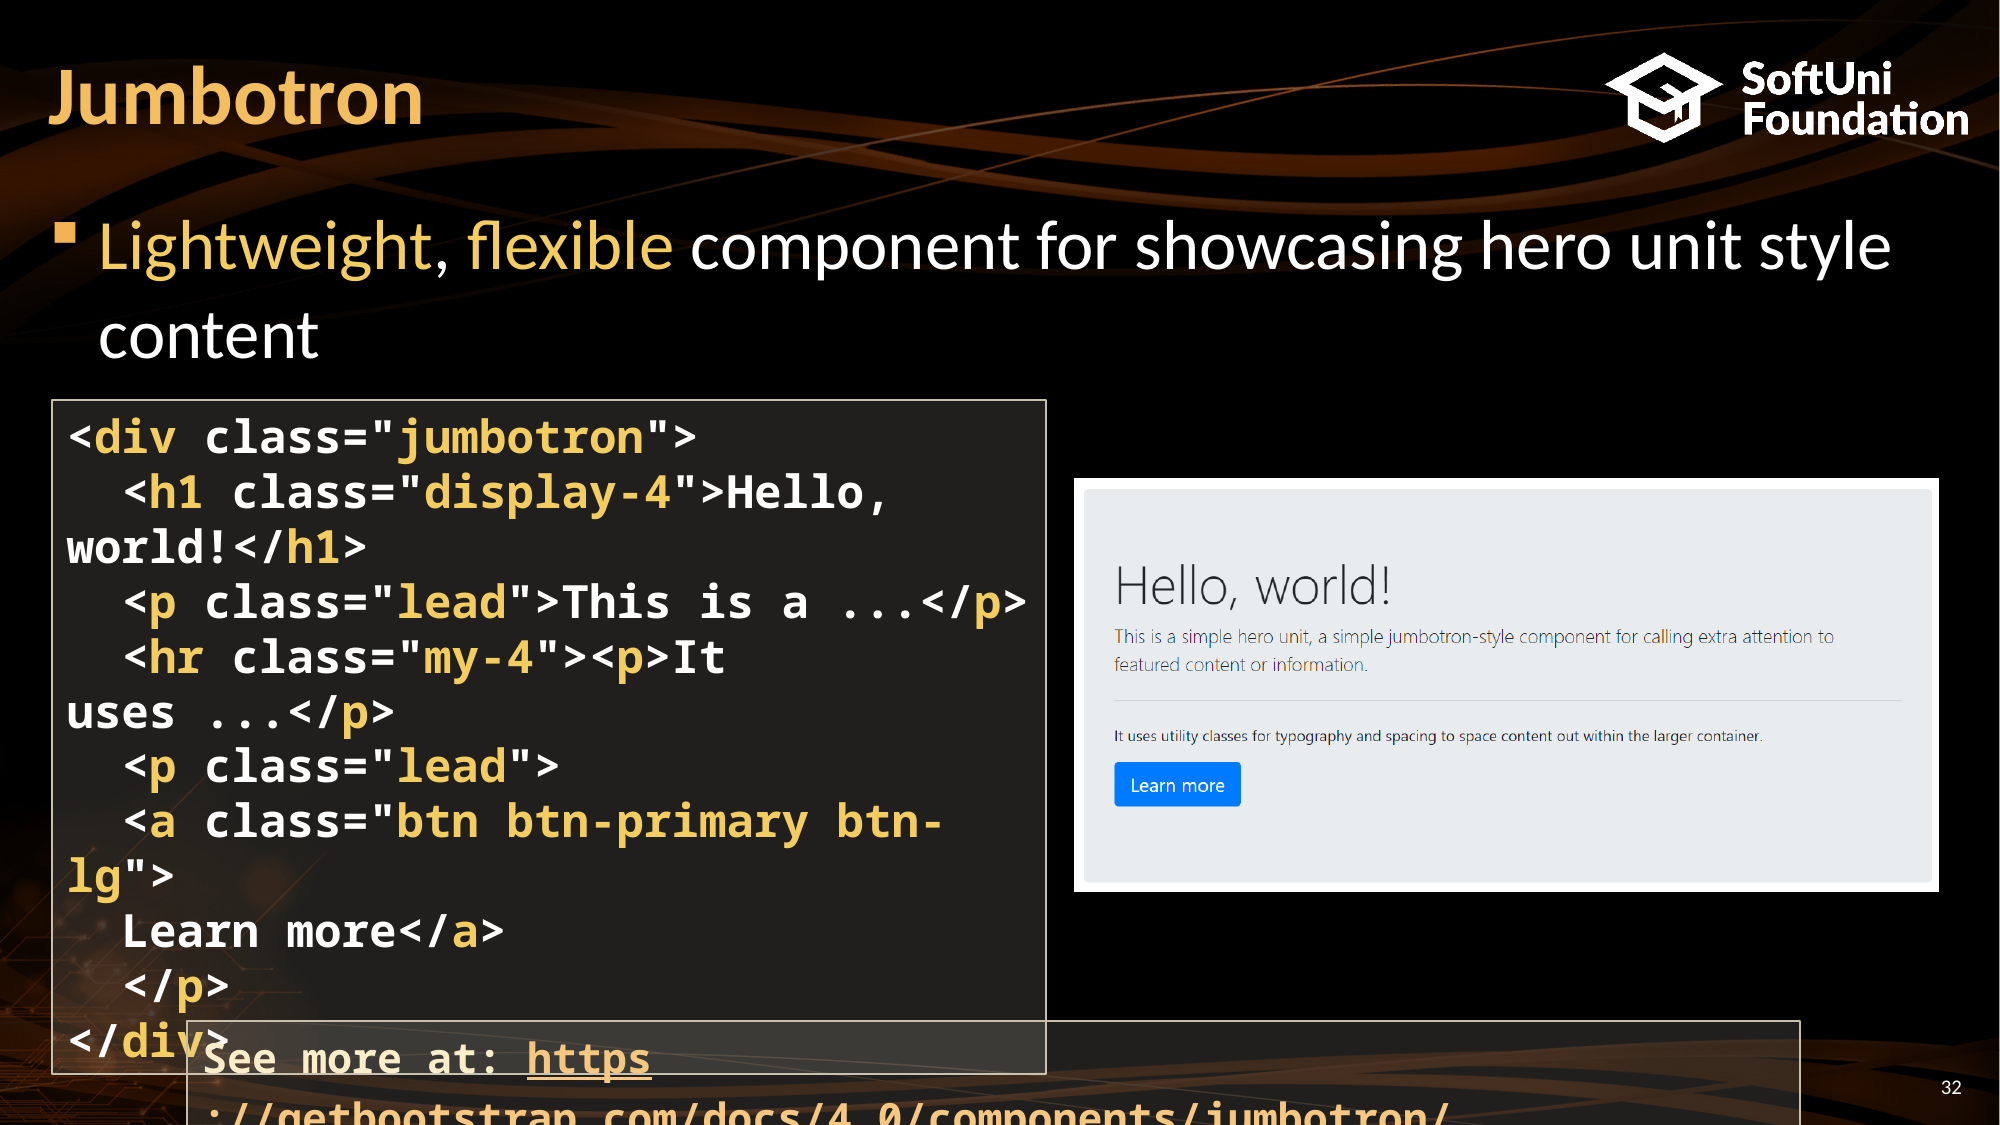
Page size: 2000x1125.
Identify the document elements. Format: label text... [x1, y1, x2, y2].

list Lightweight, flexible component for showcasing hero unit style content [31, 188, 1968, 1103]
text_box See more at: https://getbootstrap.com/docs/4.0/components/jumbotron/ [187, 1021, 1800, 1125]
text_box <div class="jumbotron"> <h1 class="display-4">Hello, world!</h1> <p class="lead">This is a ...</p> <hr class="my-4"><p>It uses ...</p> <p class="lead"> <a class="btn btn-primary btn-lg"> Learn more</a> </p> </div> [51, 399, 1046, 1075]
title Jumbotron [30, 6, 1602, 189]
picture [0, 0, 2000, 1125]
picture [1074, 478, 1939, 892]
